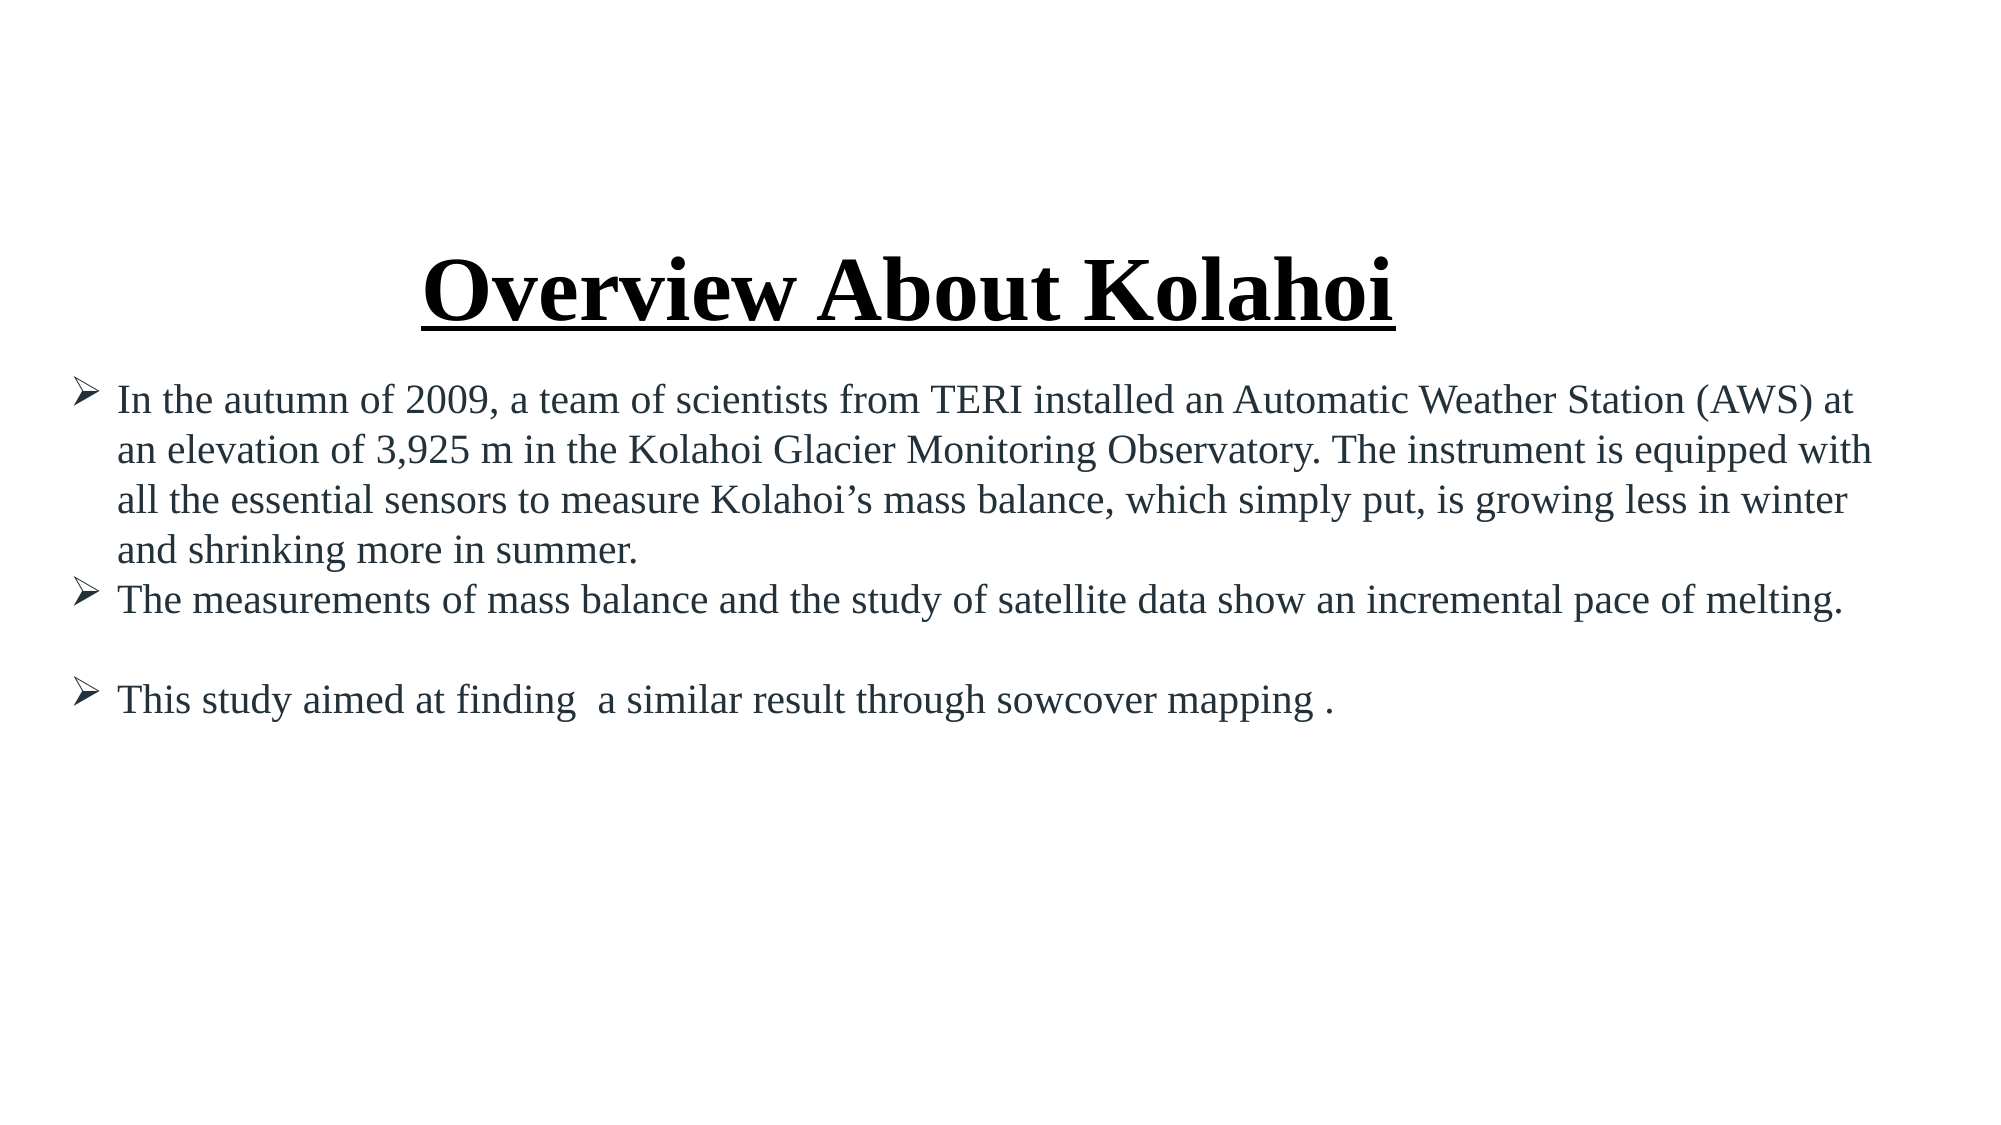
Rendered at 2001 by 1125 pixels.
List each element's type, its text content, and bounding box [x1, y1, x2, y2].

title Overview About Kolahoi [406, 182, 2000, 400]
text_box In the autumn of 2009, a team of scientists from TERI installed an Automatic Weather Station (AWS) at an elevation of 3,925 m in the Kolahoi Glacier Monitoring Observatory. The instrument is equipped with all the essential sensors to measure Kolahoi’s mass balance, which simply put, is growing less in winter and shrinking more in summer. The measurements of mass balance and the study of satellite data show an incremental pace of melting. This study aimed at finding a similar result through sowcover mapping . [55, 364, 1912, 830]
